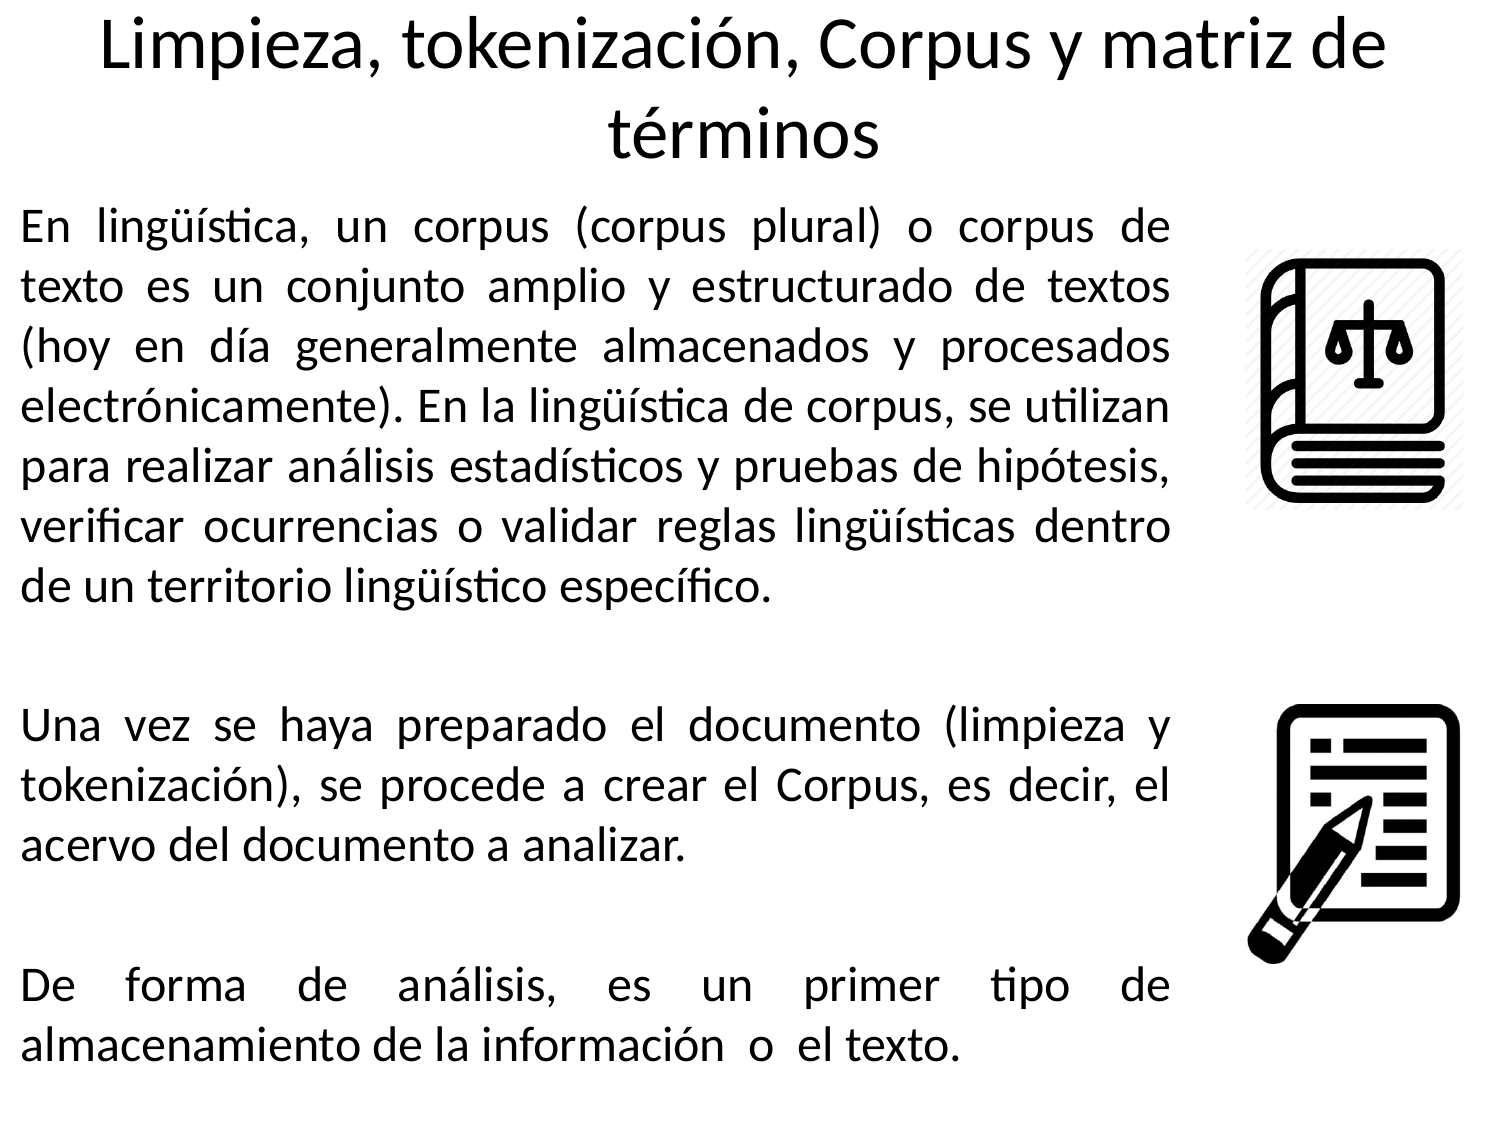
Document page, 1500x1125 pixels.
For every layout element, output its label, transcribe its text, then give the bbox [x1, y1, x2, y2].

list En lingüística, un corpus (corpus plural) o corpus de texto es un conjunto amplio y estructurado de textos (hoy en día generalmente almacenados y procesados electrónicamente). En la lingüística de corpus, se utilizan para realizar análisis estadísticos y pruebas de hipótesis, verificar ocurrencias o validar reglas lingüísticas dentro de un territorio lingüístico específico. Una vez se haya preparado el documento (limpieza y tokenización), se procede a crear el Corpus, es decir, el acervo del documento a analizar. De forma de análisis, es un primer tipo de almacenamiento de la información o el texto. [5, 184, 1188, 1094]
picture [1245, 249, 1464, 510]
picture [1242, 703, 1464, 965]
text_box Limpieza, tokenización, Corpus y matriz de términos [5, 7, 1483, 161]
